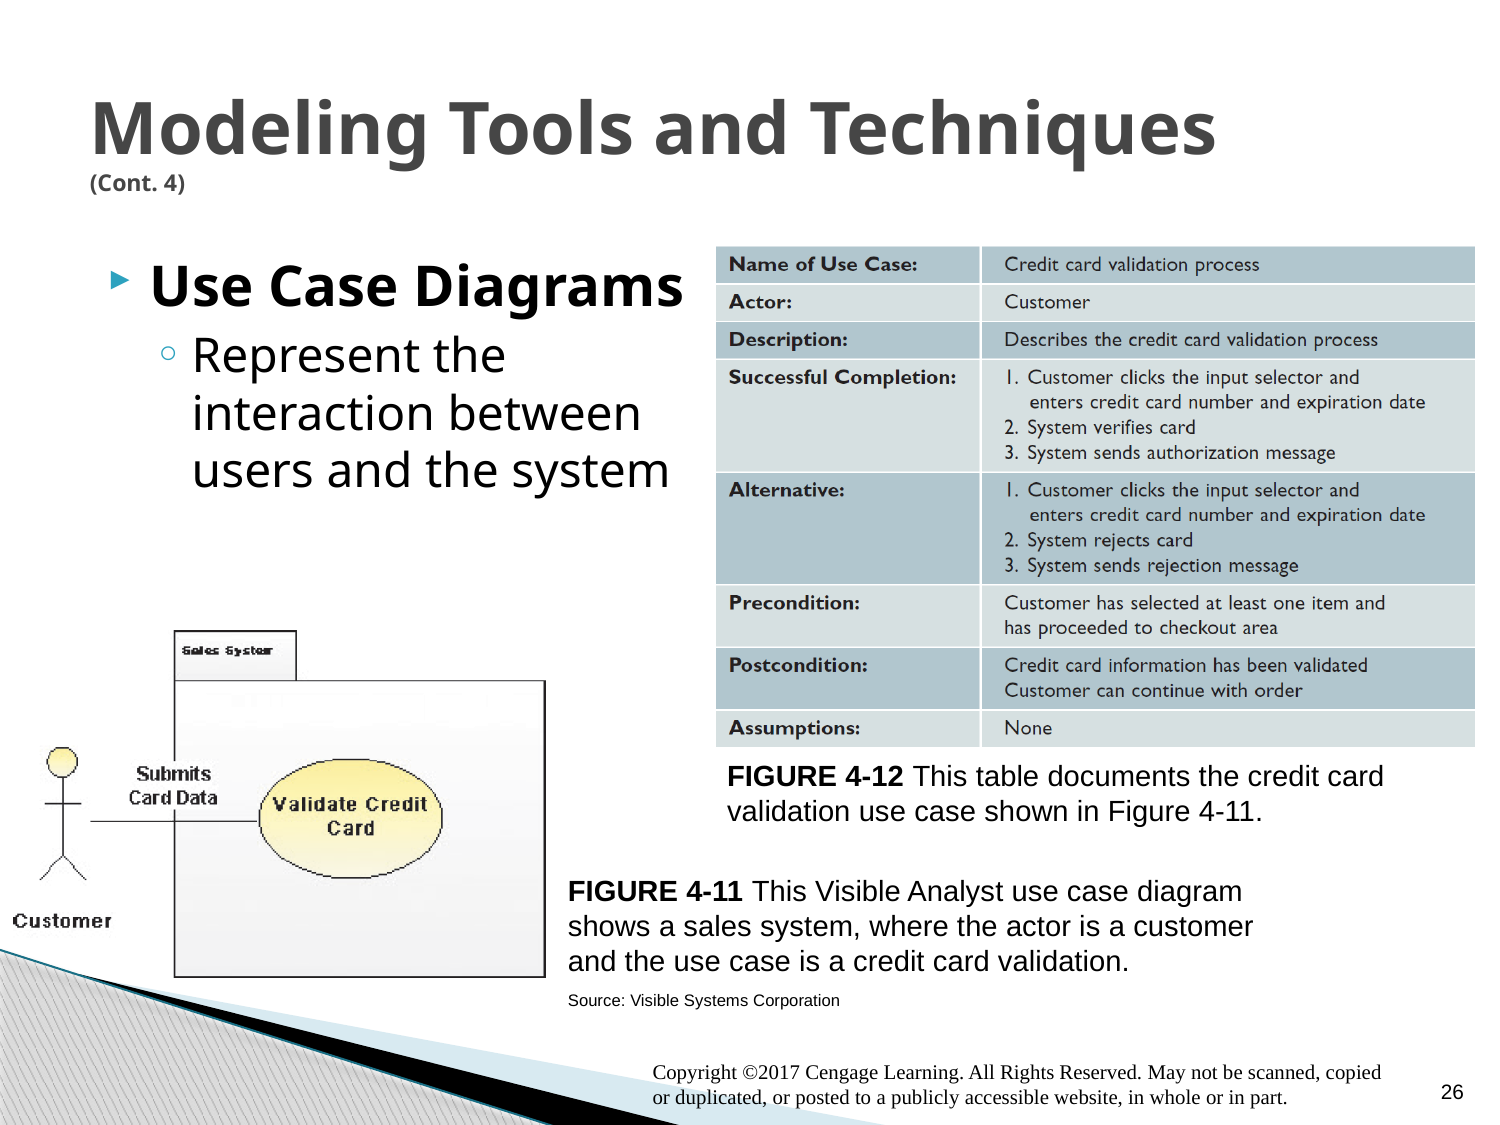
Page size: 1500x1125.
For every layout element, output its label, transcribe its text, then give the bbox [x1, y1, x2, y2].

list Use Case Diagrams Represent the interaction between users and the system [75, 243, 775, 865]
footer Copyright ©2017 Cengage Learning. All Rights Reserved. May not be scanned, copied or duplicated, or posted to a publicly accessible website, in whole or in part. [637, 1051, 1419, 1112]
list Use Case Diagrams Represent the interaction between users and the system [75, 991, 775, 1050]
text_box FIGURE 4-12 This table documents the credit card validation use case shown in Figure 4-11. [712, 760, 1479, 835]
text_box FIGURE 4-11 This Visible Analyst use case diagram shows a sales system, where the actor is a customer and the use case is a credit card validation. Source: Visible Systems Corporation [553, 865, 1292, 1020]
title Modeling Tools and Techniques (Cont. 4) [75, 45, 1425, 233]
picture [0, 621, 554, 982]
slide_number 26 [1419, 1051, 1479, 1112]
picture [712, 244, 1479, 750]
